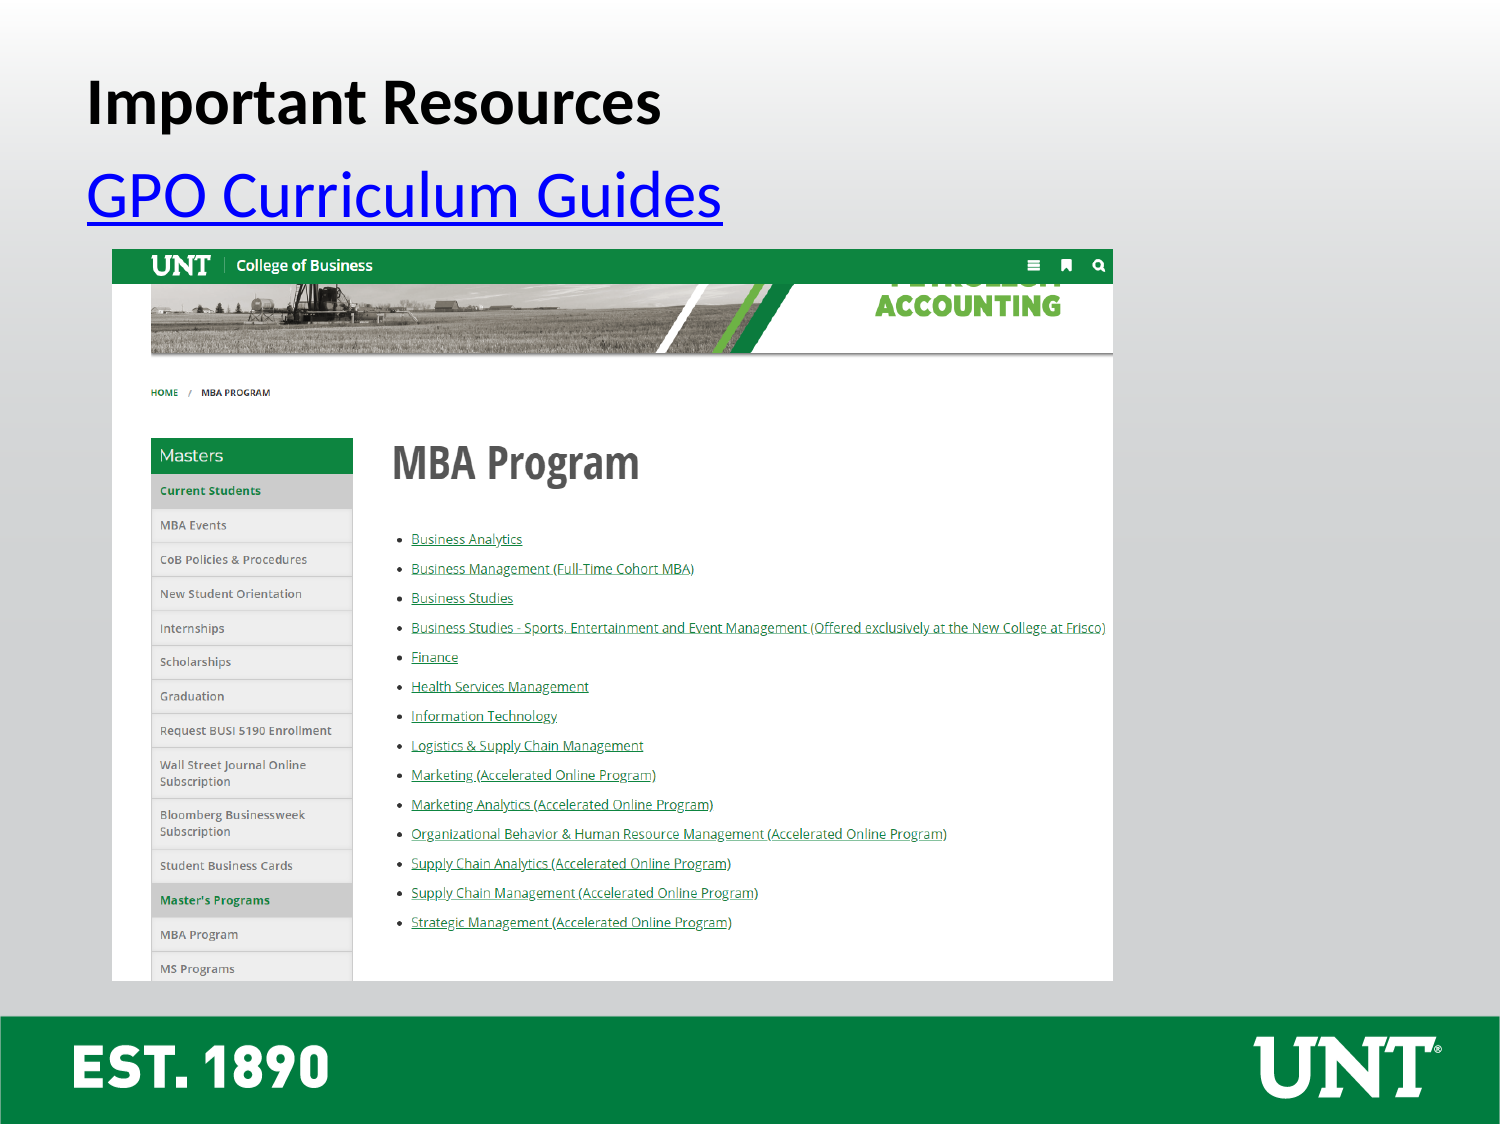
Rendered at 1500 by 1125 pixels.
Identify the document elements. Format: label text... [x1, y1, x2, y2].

list Important Resources GPO Curriculum Guides [71, 50, 1424, 837]
picture [0, 0, 1500, 1125]
